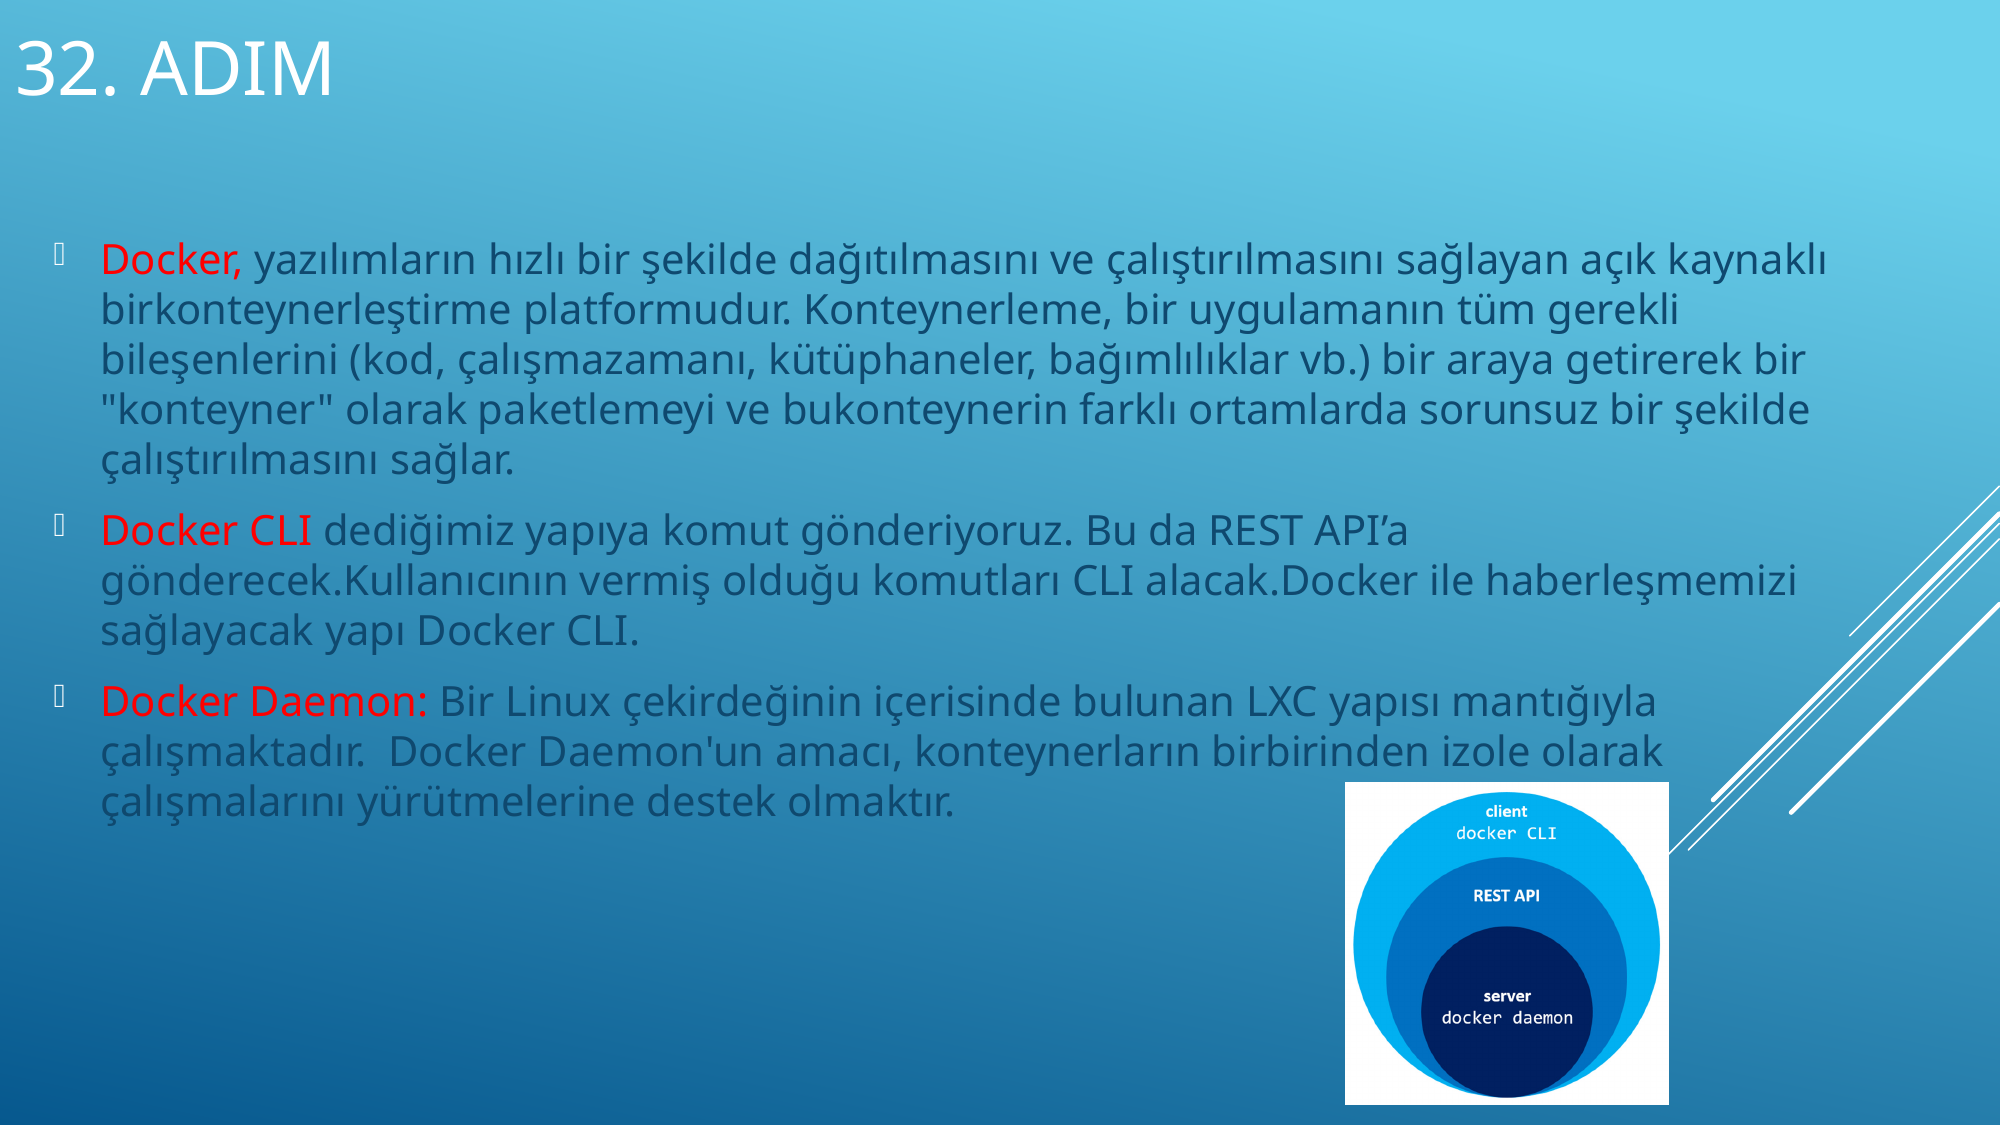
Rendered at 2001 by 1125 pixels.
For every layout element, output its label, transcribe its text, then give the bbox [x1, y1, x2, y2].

picture [1345, 781, 1669, 1105]
list Docker, yazılımların hızlı bir şekilde dağıtılmasını ve çalıştırılmasını sağlayan açık kaynaklı birkonteynerleştirme platformudur. Konteynerleme, bir uygulamanın tüm gerekli bileşenlerini (kod, çalışmazamanı, kütüphaneler, bağımlılıklar vb.) bir araya getirerek bir "konteyner" olarak paketlemeyi ve bukonteynerin farklı ortamlarda sorunsuz bir şekilde çalıştırılmasını sağlar. Docker CLI dediğimiz yapıya komut gönderiyoruz. Bu da REST API’a gönderecek.Kullanıcının vermiş olduğu komutları CLI alacak.Docker ile haberleşmemizi sağlayacak yapı Docker CLI. Docker Daemon: Bir Linux çekirdeğinin içerisinde bulunan LXC yapısı mantığıyla çalışmaktadır. Docker Daemon'un amacı, konteynerların birbirinden izole olarak çalışmalarını yürütmelerine destek olmaktır. [38, 181, 1893, 877]
title 32. adım [0, 2, 465, 128]
